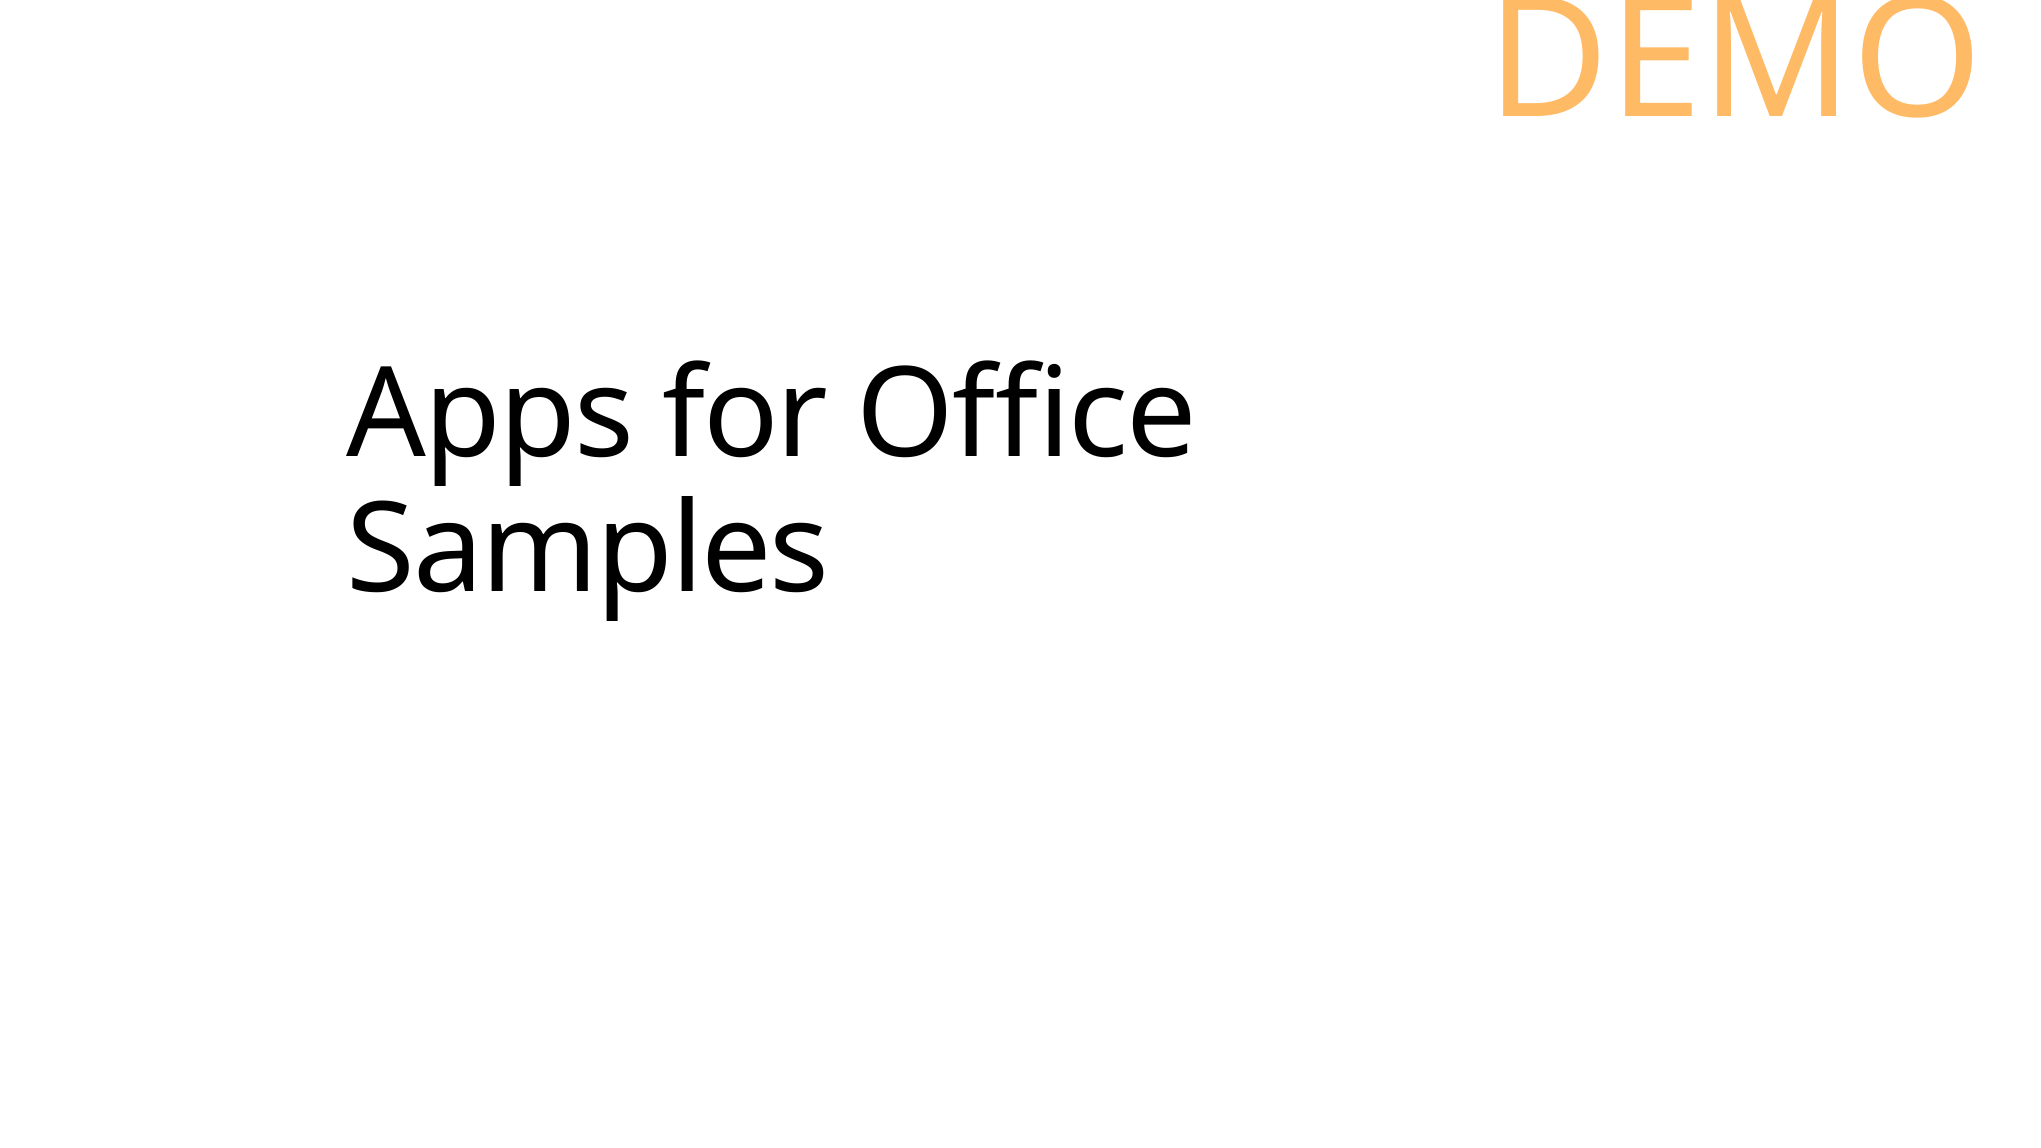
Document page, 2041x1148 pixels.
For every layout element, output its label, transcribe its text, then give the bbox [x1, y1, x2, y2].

title Apps for Office Samples [346, 348, 1696, 649]
